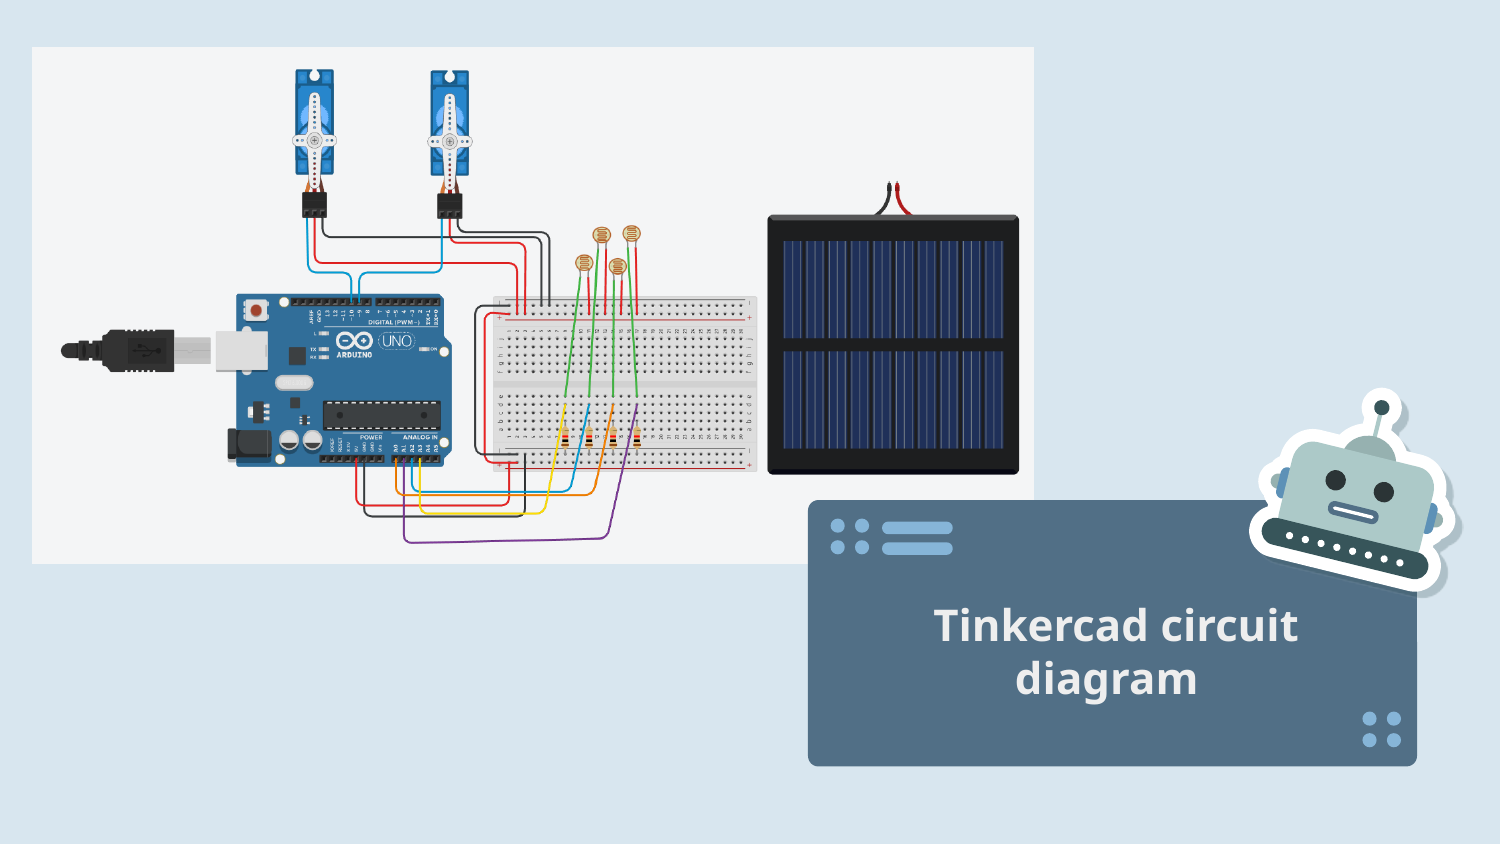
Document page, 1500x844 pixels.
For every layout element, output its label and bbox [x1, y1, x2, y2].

text_box [807, 499, 1418, 767]
picture [31, 47, 1035, 564]
text_box [1272, 397, 1451, 565]
